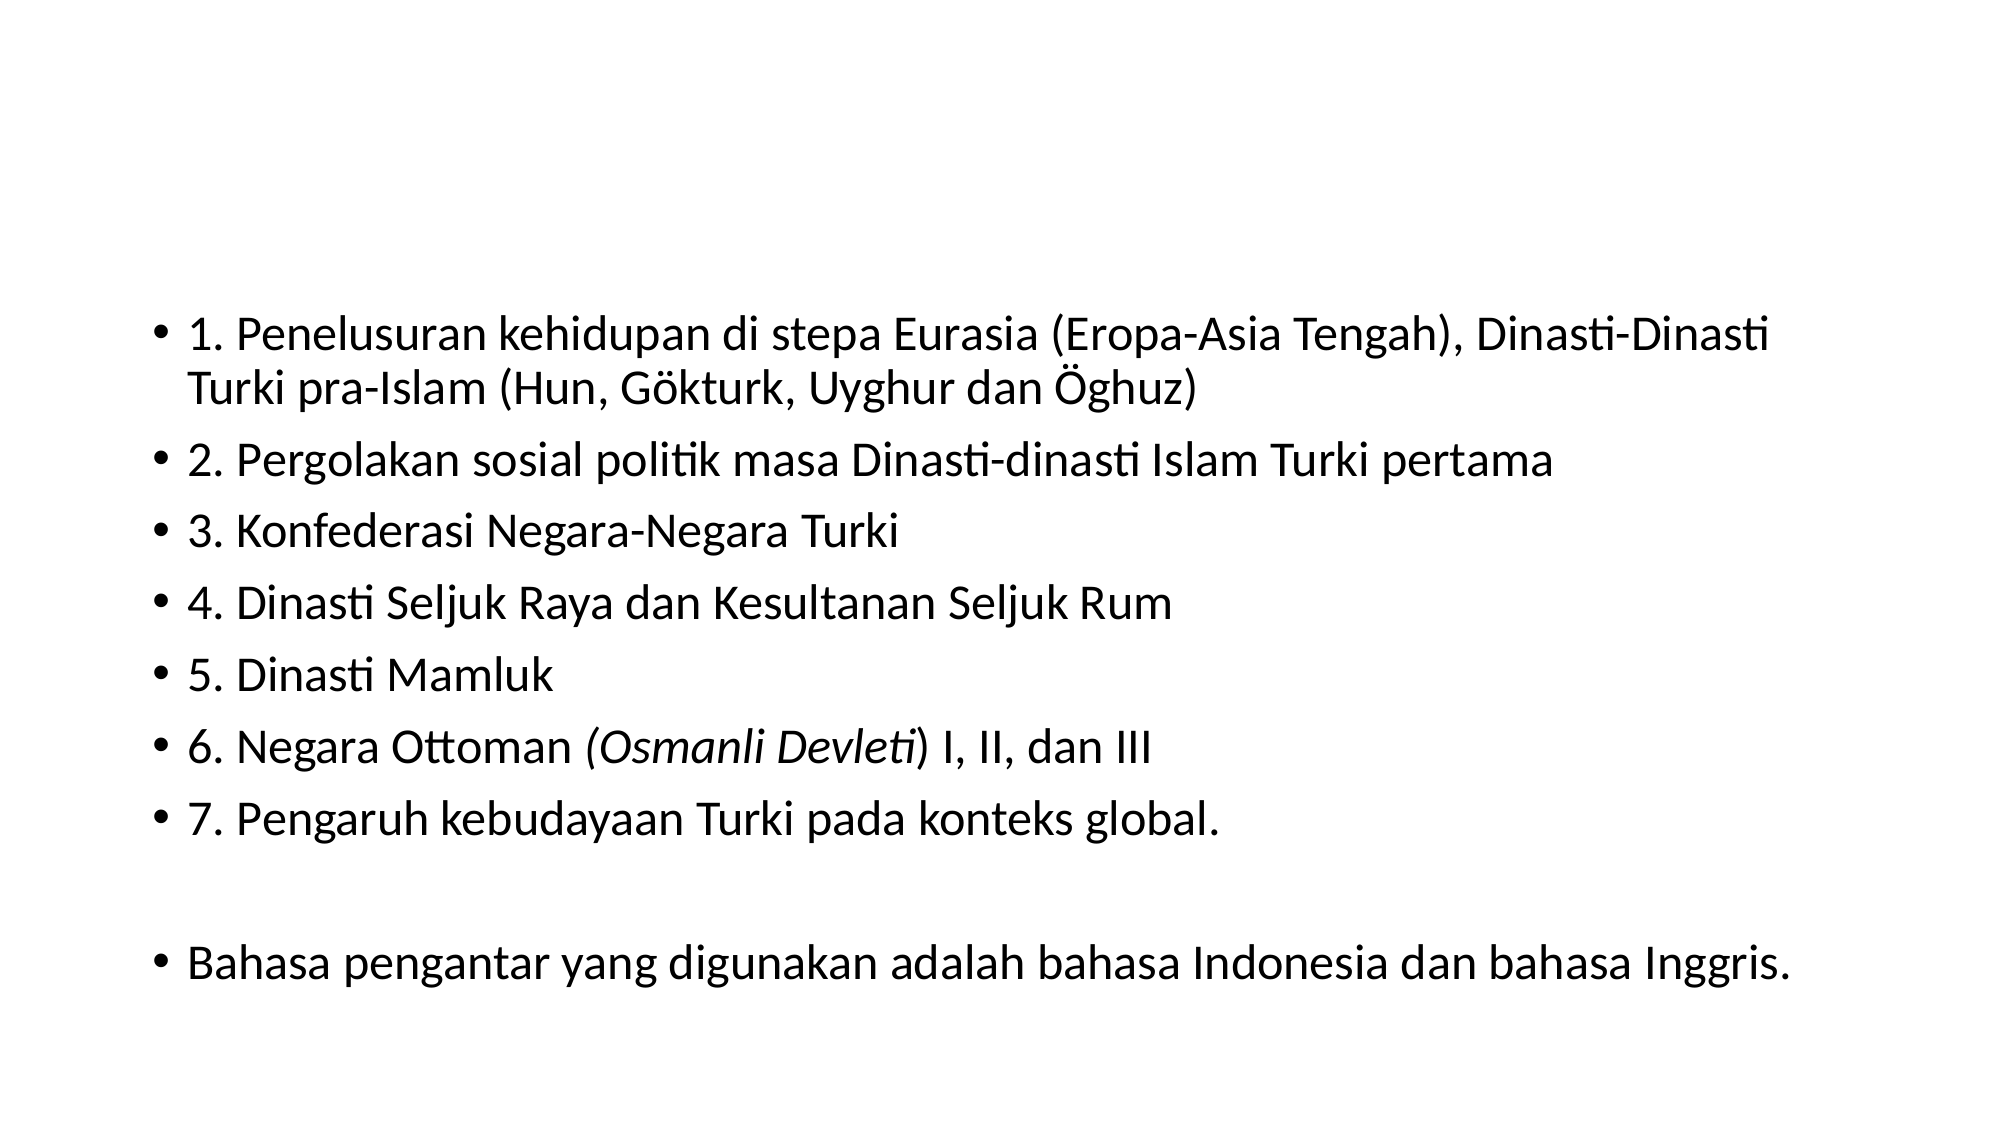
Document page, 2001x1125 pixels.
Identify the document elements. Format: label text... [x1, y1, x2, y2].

list 1. Penelusuran kehidupan di stepa Eurasia (Eropa-Asia Tengah), Dinasti-Dinasti Turki pra-Islam (Hun, Gökturk, Uyghur dan Öghuz) 2. Pergolakan sosial politik masa Dinasti-dinasti Islam Turki pertama 3. Konfederasi Negara-Negara Turki 4. Dinasti Seljuk Raya dan Kesultanan Seljuk Rum 5. Dinasti Mamluk 6. Negara Ottoman (Osmanli Devleti) I, II, dan III 7. Pengaruh kebudayaan Turki pada konteks global. Bahasa pengantar yang digunakan adalah bahasa Indonesia dan bahasa Inggris. [137, 299, 1863, 1014]
